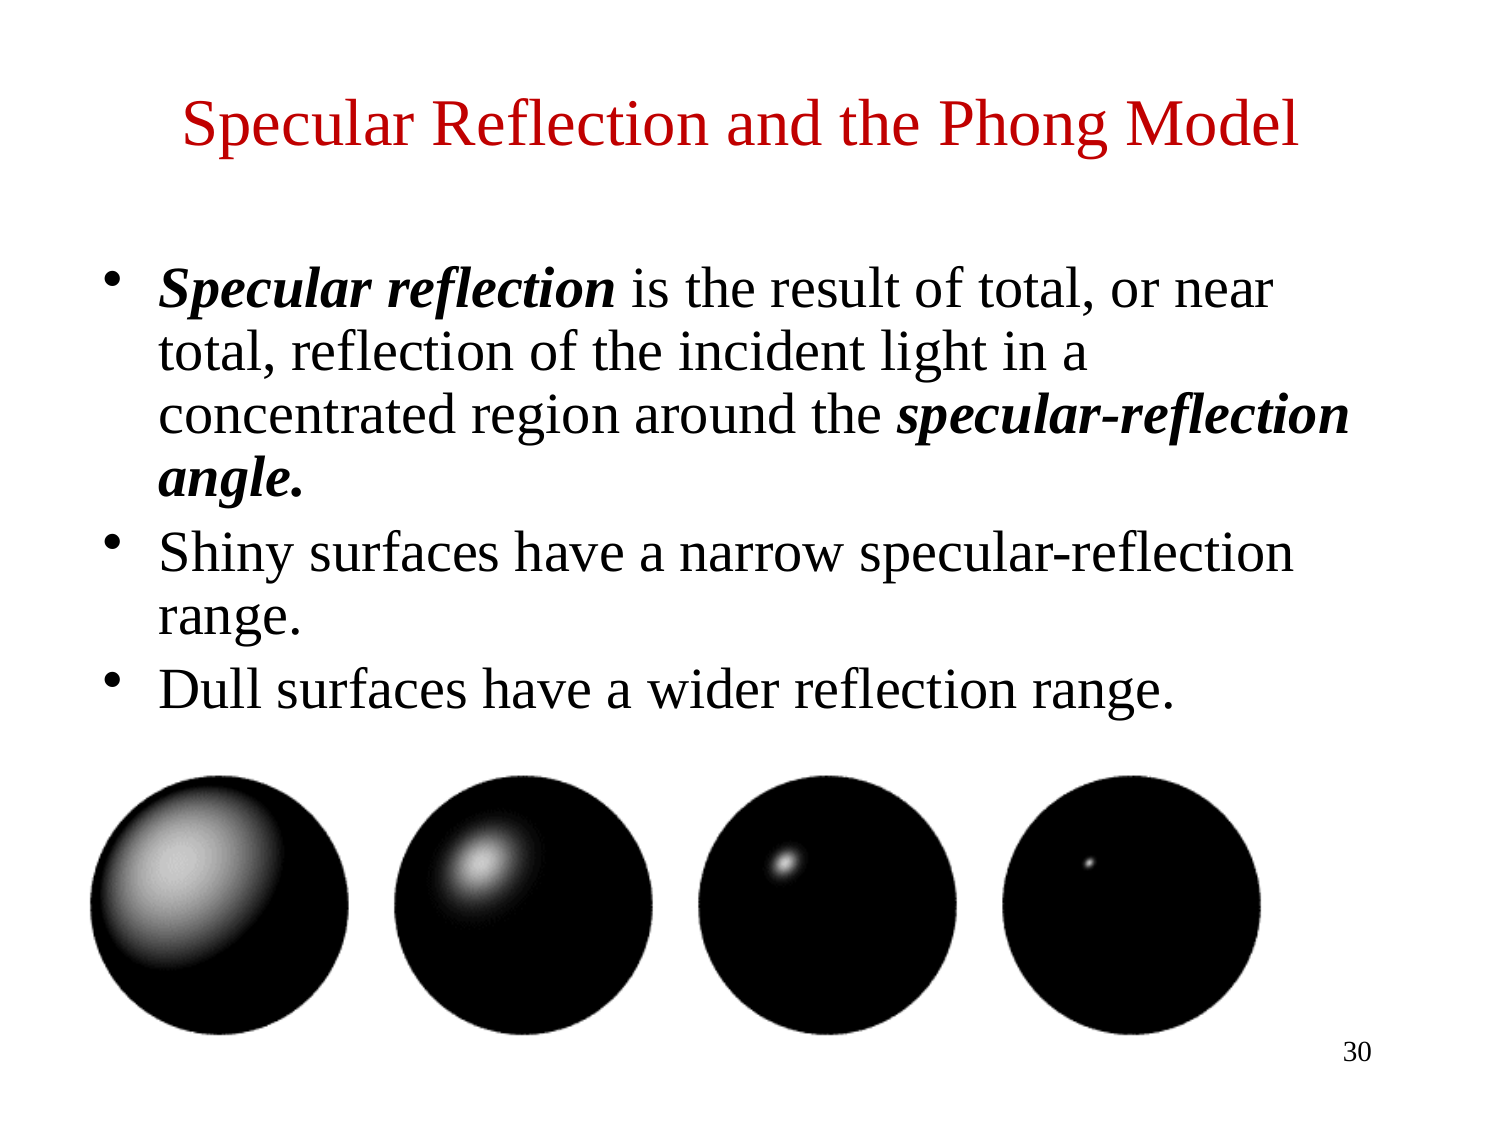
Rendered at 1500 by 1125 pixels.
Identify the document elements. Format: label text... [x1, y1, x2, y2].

list Specular reflection is the result of total, or near total, reflection of the incident light in a concentrated region around the specular-reflection angle. Shiny surfaces have a narrow specular-reflection range. Dull surfaces have a wider reflection range. [87, 249, 1400, 600]
title Specular Reflection and the Phong Model [112, 24, 1388, 213]
picture [49, 737, 1300, 1076]
slide_number 30 [1074, 1024, 1388, 1101]
